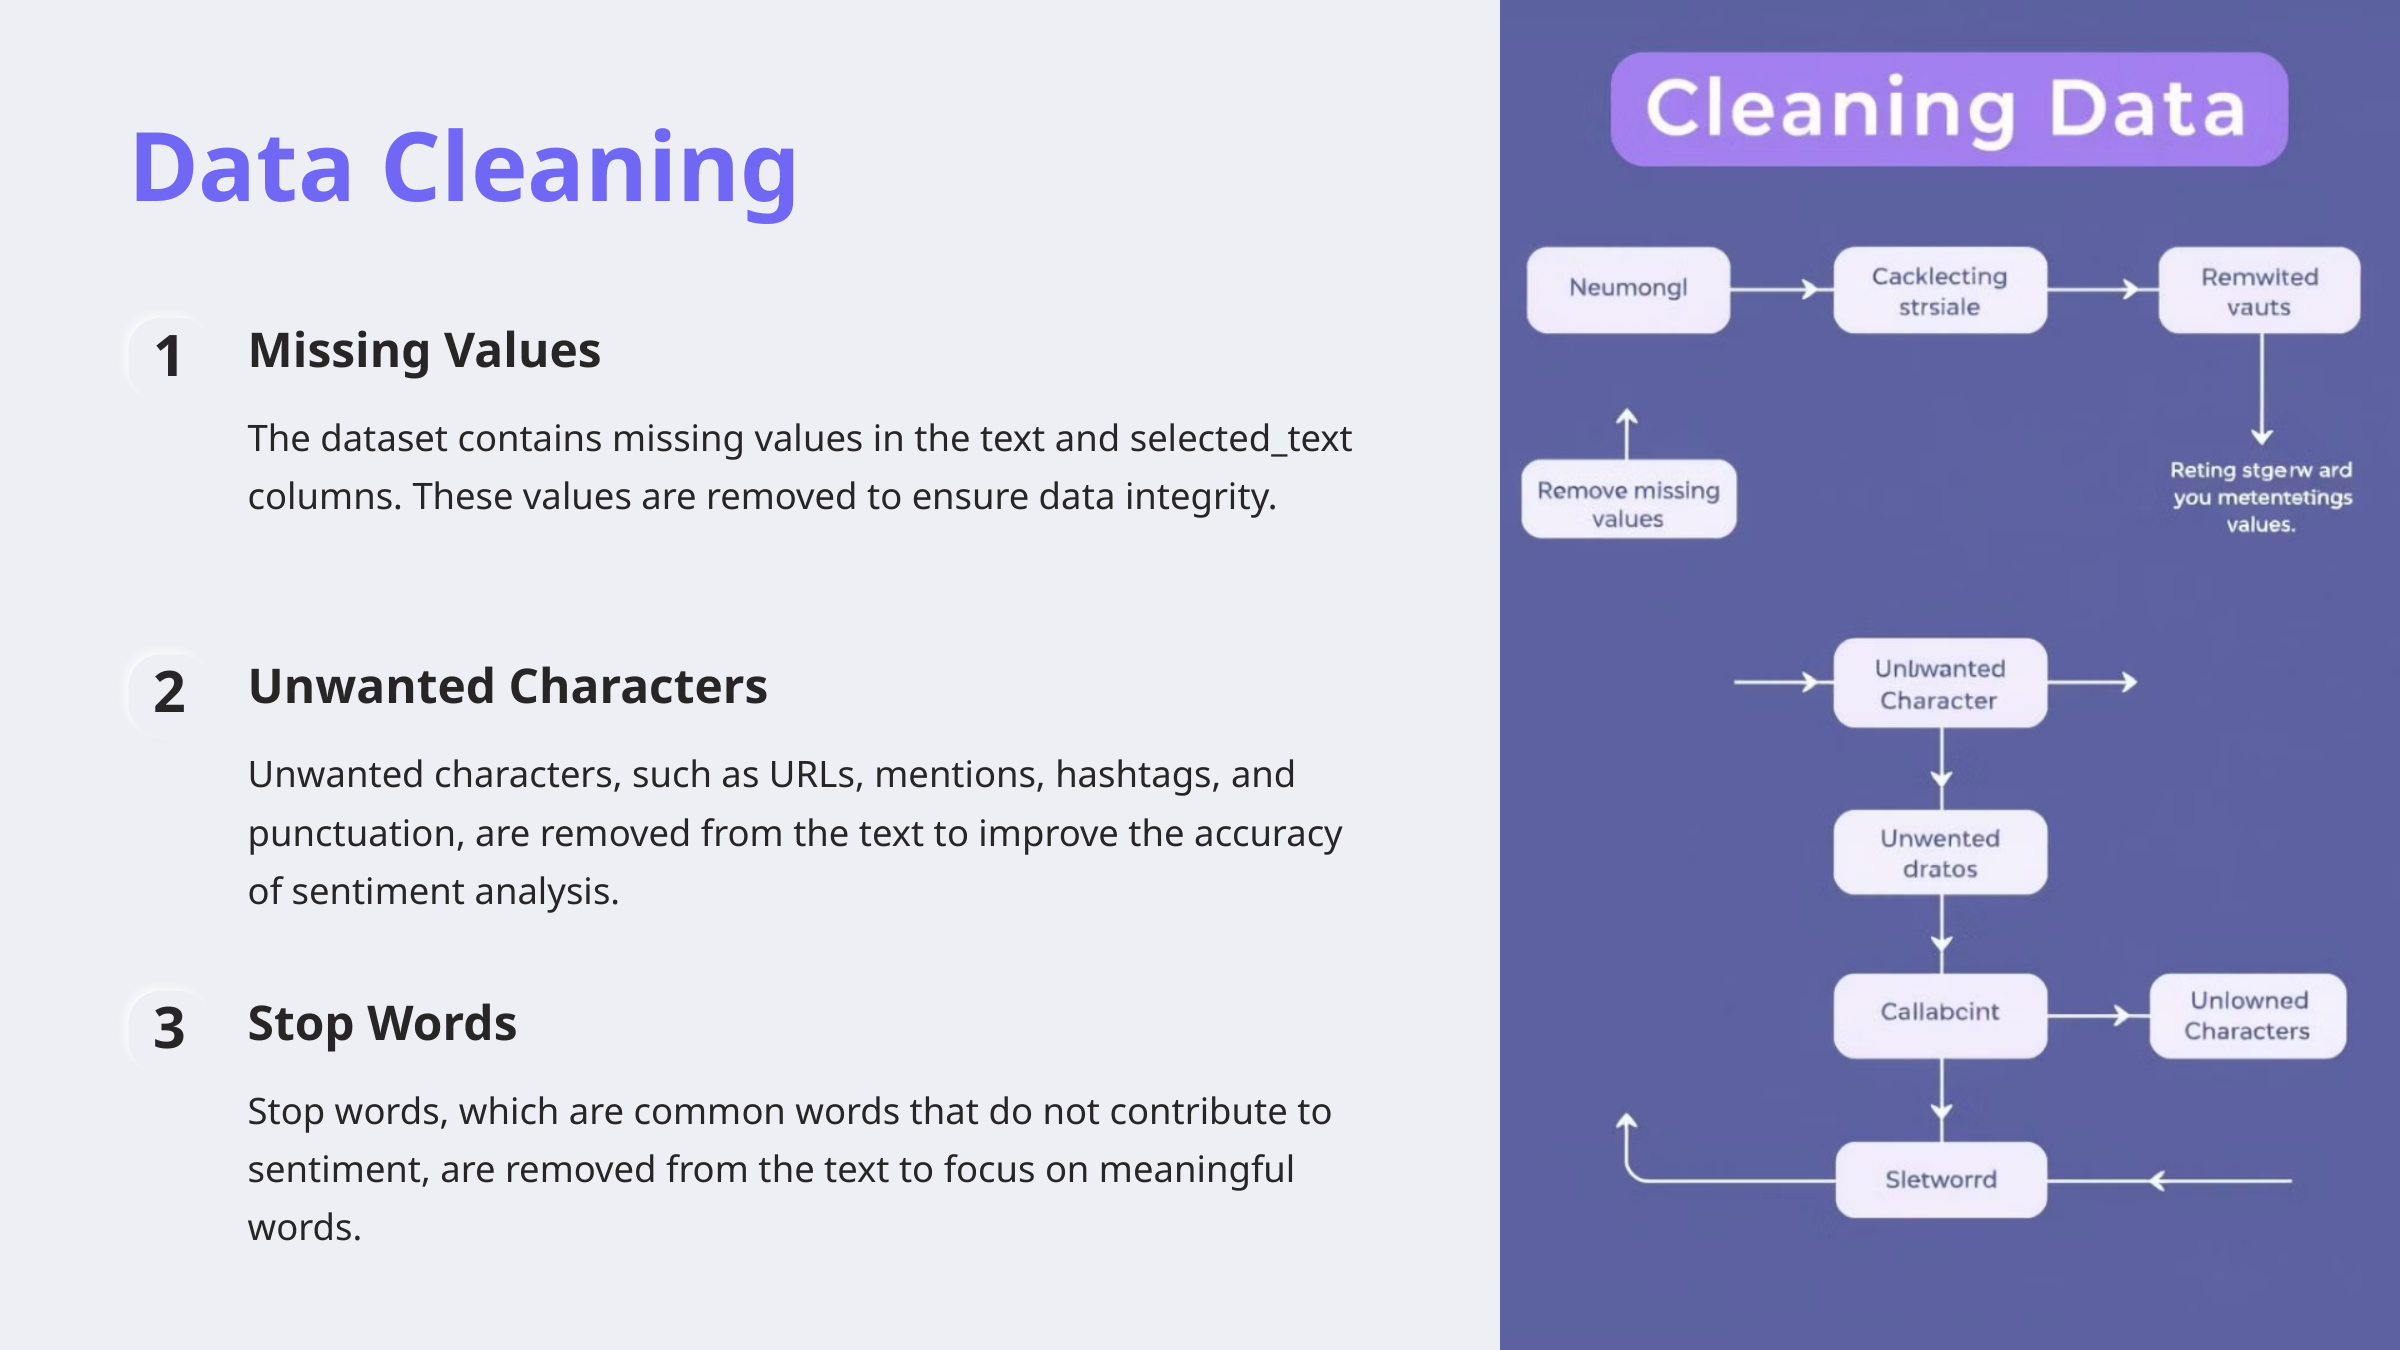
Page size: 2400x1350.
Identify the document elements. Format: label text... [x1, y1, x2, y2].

text_box 1 [159, 330, 180, 389]
text_box 3 [153, 1003, 186, 1061]
picture [1499, 0, 2400, 1350]
text_box Unwanted Characters [247, 654, 731, 715]
text_box 2 [153, 666, 186, 725]
text_box Stop Words [247, 990, 731, 1052]
text_box Missing Values [247, 317, 731, 379]
text_box The dataset contains missing values in the text and selected_text columns. These values are removed to ensure data integrity. [247, 400, 1372, 577]
text_box [128, 654, 211, 737]
text_box [128, 990, 211, 1074]
text_box [128, 317, 211, 401]
text_box Data Cleaning [128, 100, 1094, 222]
text_box Unwanted characters, such as URLs, mentions, hashtags, and punctuation, are removed from the text to improve the accuracy of sentiment analysis. [247, 736, 1372, 913]
text_box Stop words, which are common words that do not contribute to sentiment, are removed from the text to focus on meaningful words. [247, 1073, 1372, 1250]
